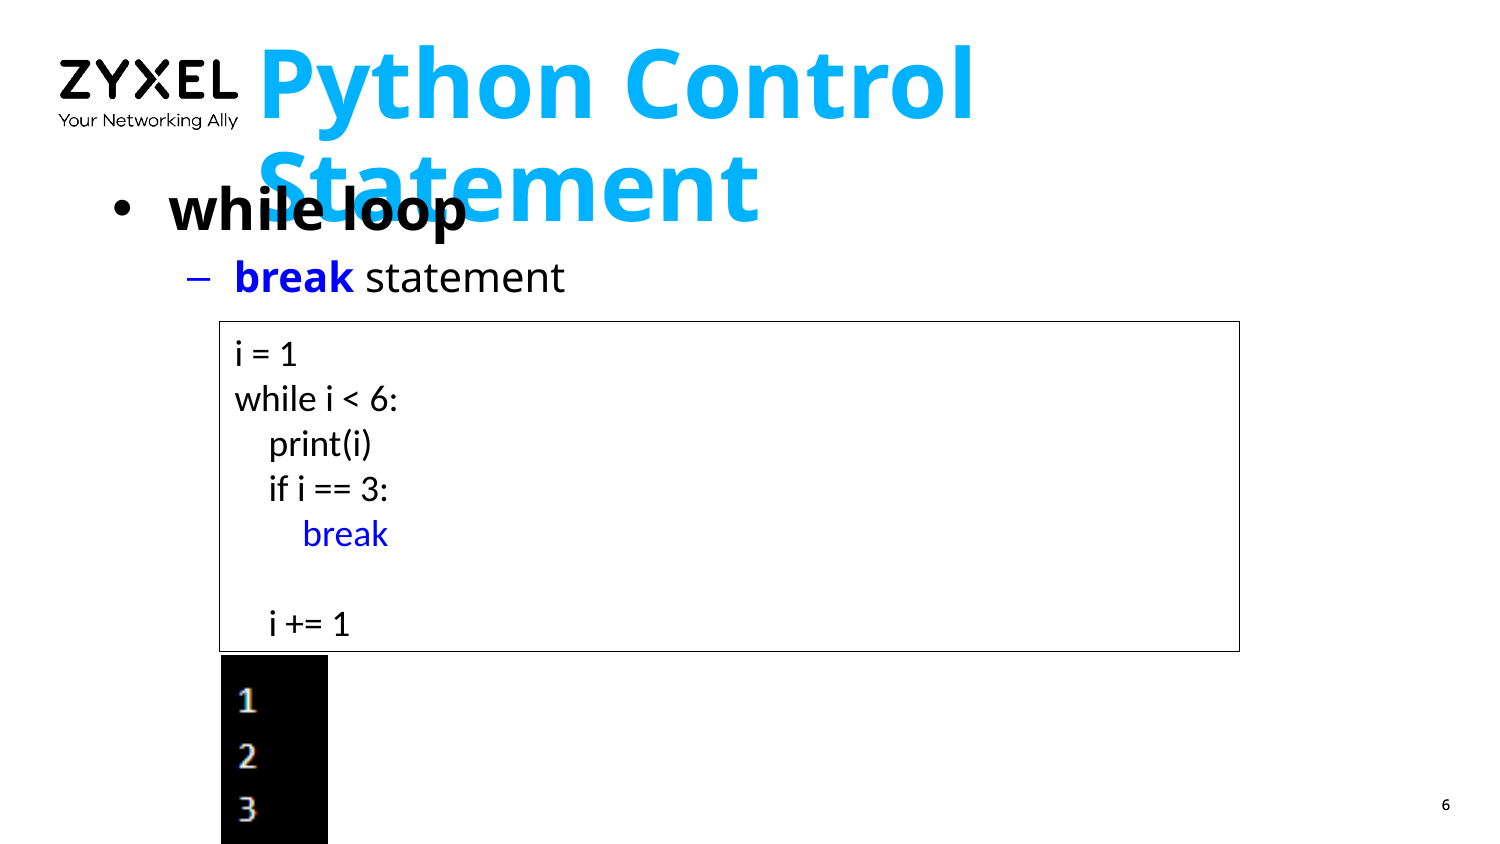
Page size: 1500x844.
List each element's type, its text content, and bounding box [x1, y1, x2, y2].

picture [221, 654, 329, 844]
text_box i = 1 while i < 6: print(i) if i == 3: break i += 1 [219, 321, 1240, 652]
title Python Control Statement [256, 35, 1460, 142]
text_box while loop break statement [97, 165, 1460, 322]
picture [0, 20, 296, 169]
